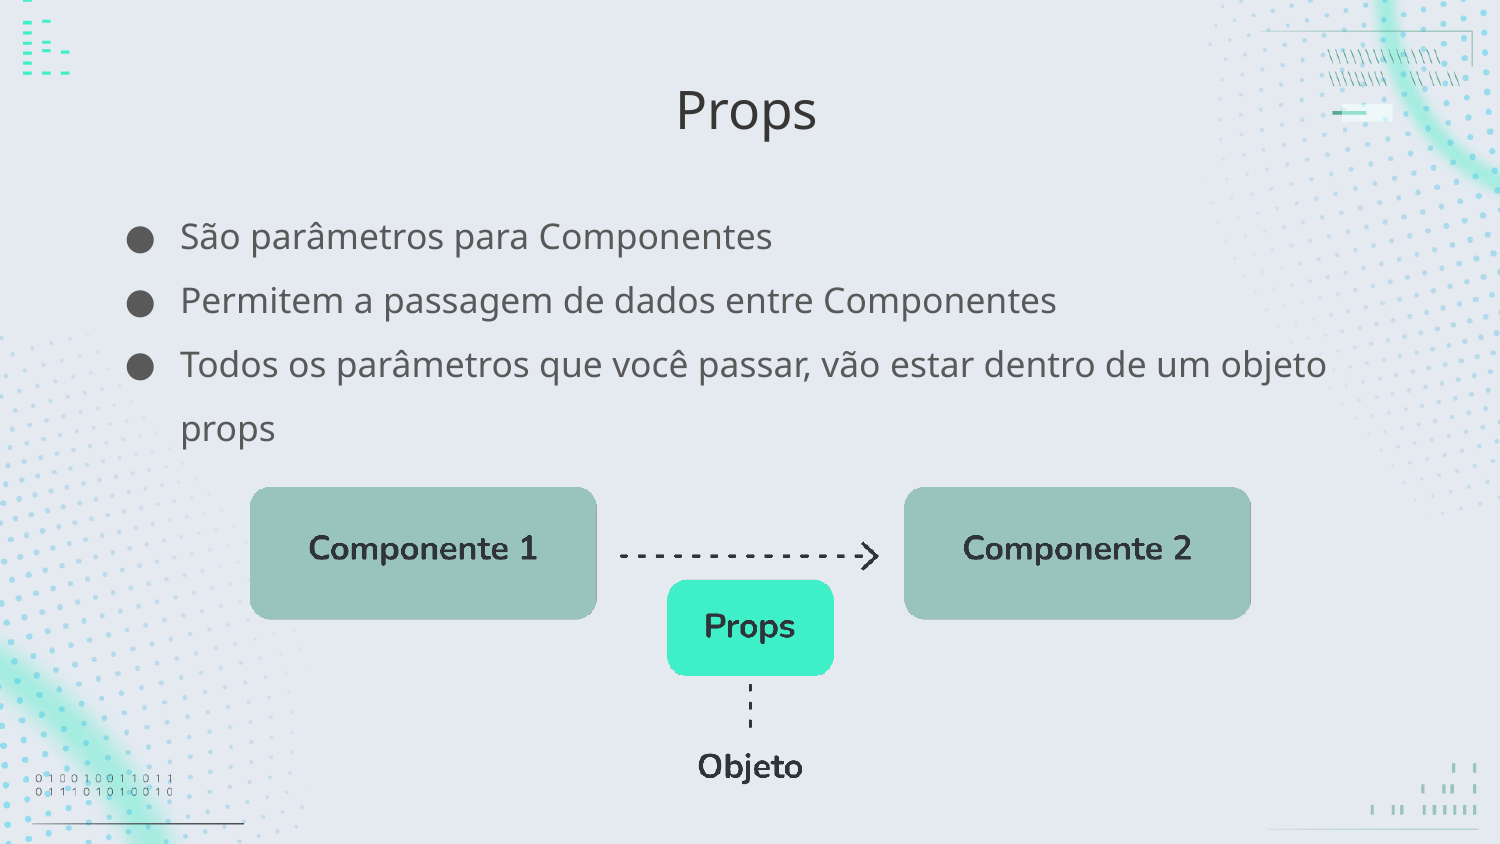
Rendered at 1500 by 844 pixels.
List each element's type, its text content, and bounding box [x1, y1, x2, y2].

title Props [90, 62, 1404, 156]
list São parâmetros para Componentes Permitem a passagem de dados entre Componentes Todos os parâmetros que você passar, vão estar dentro de um objeto props [90, 178, 1404, 405]
picture [0, 0, 1500, 844]
